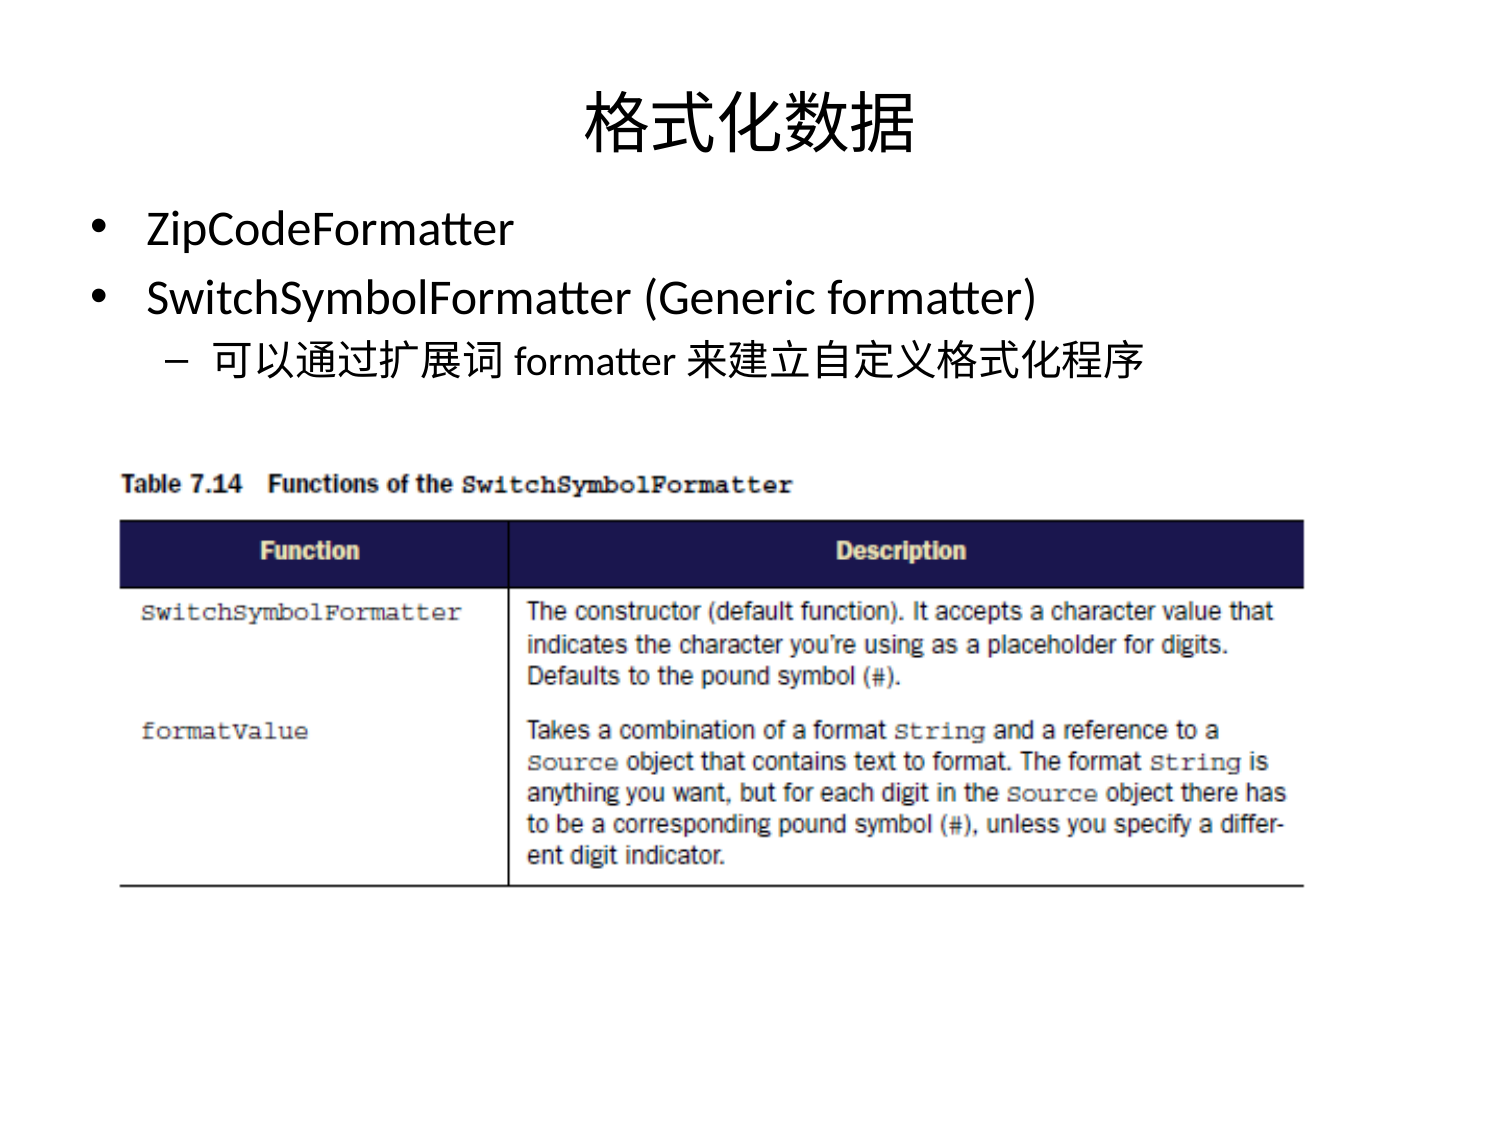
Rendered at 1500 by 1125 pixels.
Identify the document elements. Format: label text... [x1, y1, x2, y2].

list ZipCodeFormatter SwitchSymbolFormatter (Generic formatter) 可以通过扩展词formatter来建立自定义格式化程序 [75, 187, 1425, 1100]
title 格式化数据 [75, 50, 1425, 187]
picture [112, 462, 1319, 901]
